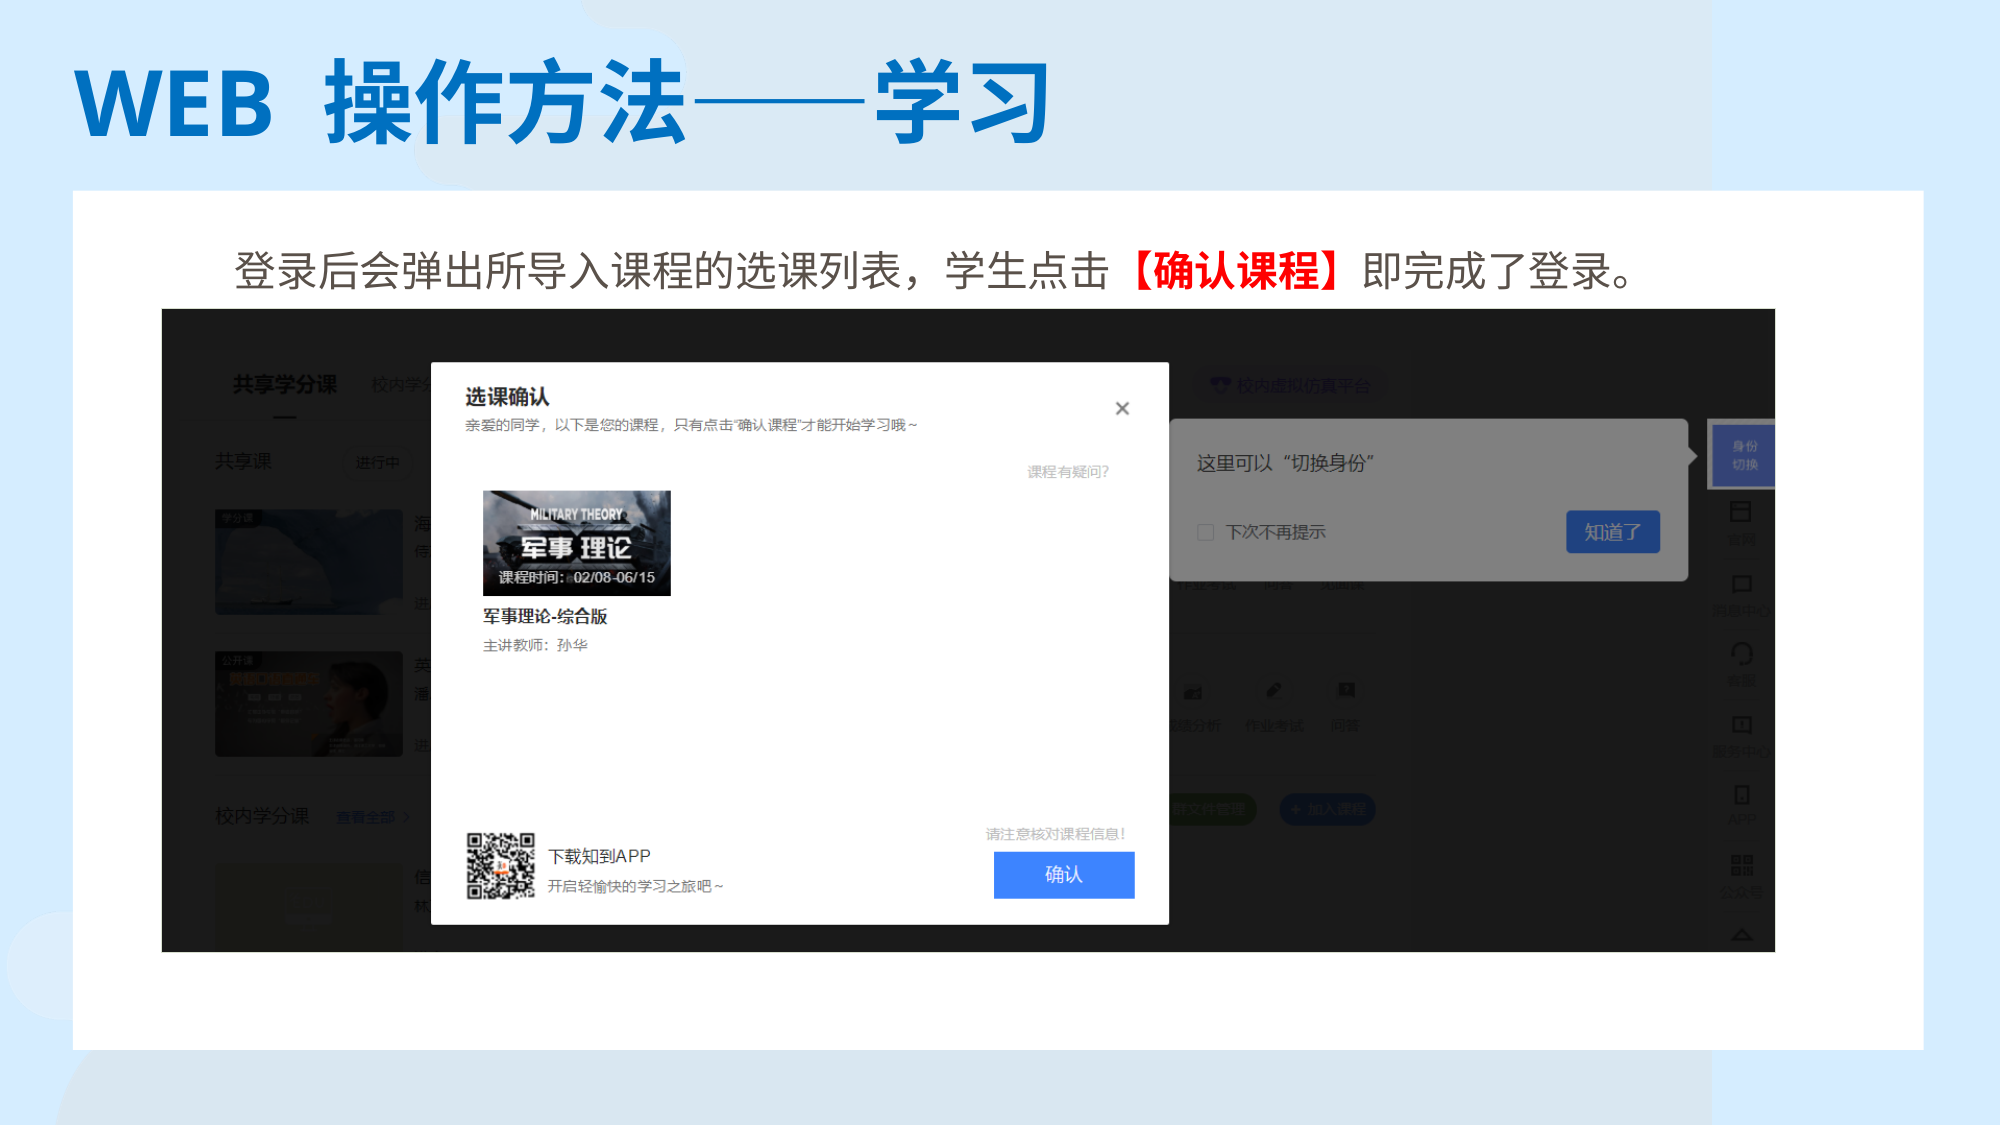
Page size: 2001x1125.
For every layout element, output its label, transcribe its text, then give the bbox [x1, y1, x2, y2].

text_box WEB 操作方法——学习 [59, 37, 1080, 163]
text_box [72, 190, 1925, 1051]
picture [161, 308, 1776, 953]
text_box 登录后会弹出所导入课程的选课列表，学生点击【确认课程】即完成了登录。 [219, 212, 1640, 303]
